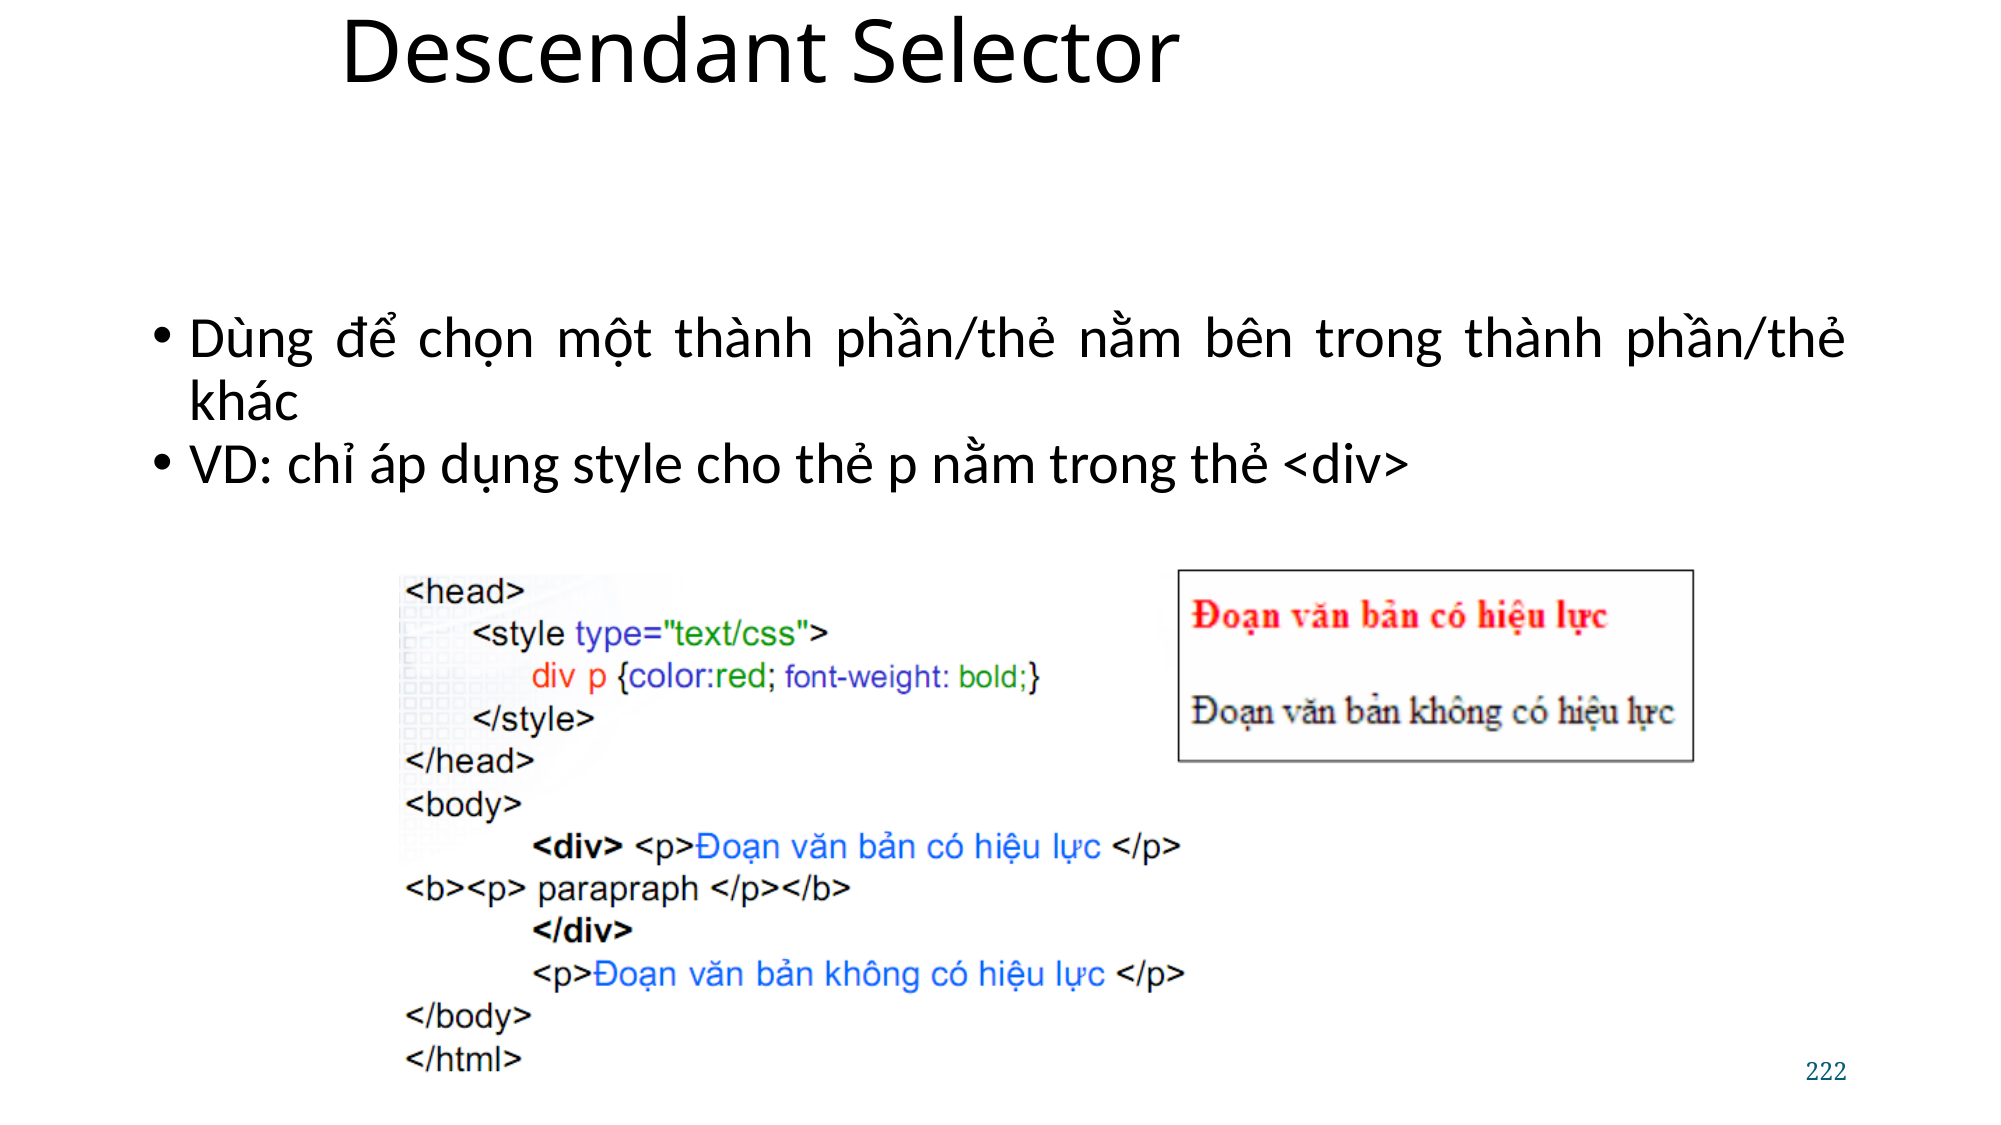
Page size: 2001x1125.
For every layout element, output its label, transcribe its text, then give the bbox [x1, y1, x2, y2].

title Descendant Selector [324, 0, 1713, 110]
picture [399, 562, 1699, 1077]
slide_number 222 [1412, 1042, 1863, 1103]
list Dùng để chọn một thành phần/thẻ nằm bên trong thành phần/thẻ khác VD: chỉ áp dụng style cho thẻ p nằm trong thẻ <div> [137, 299, 1863, 1014]
